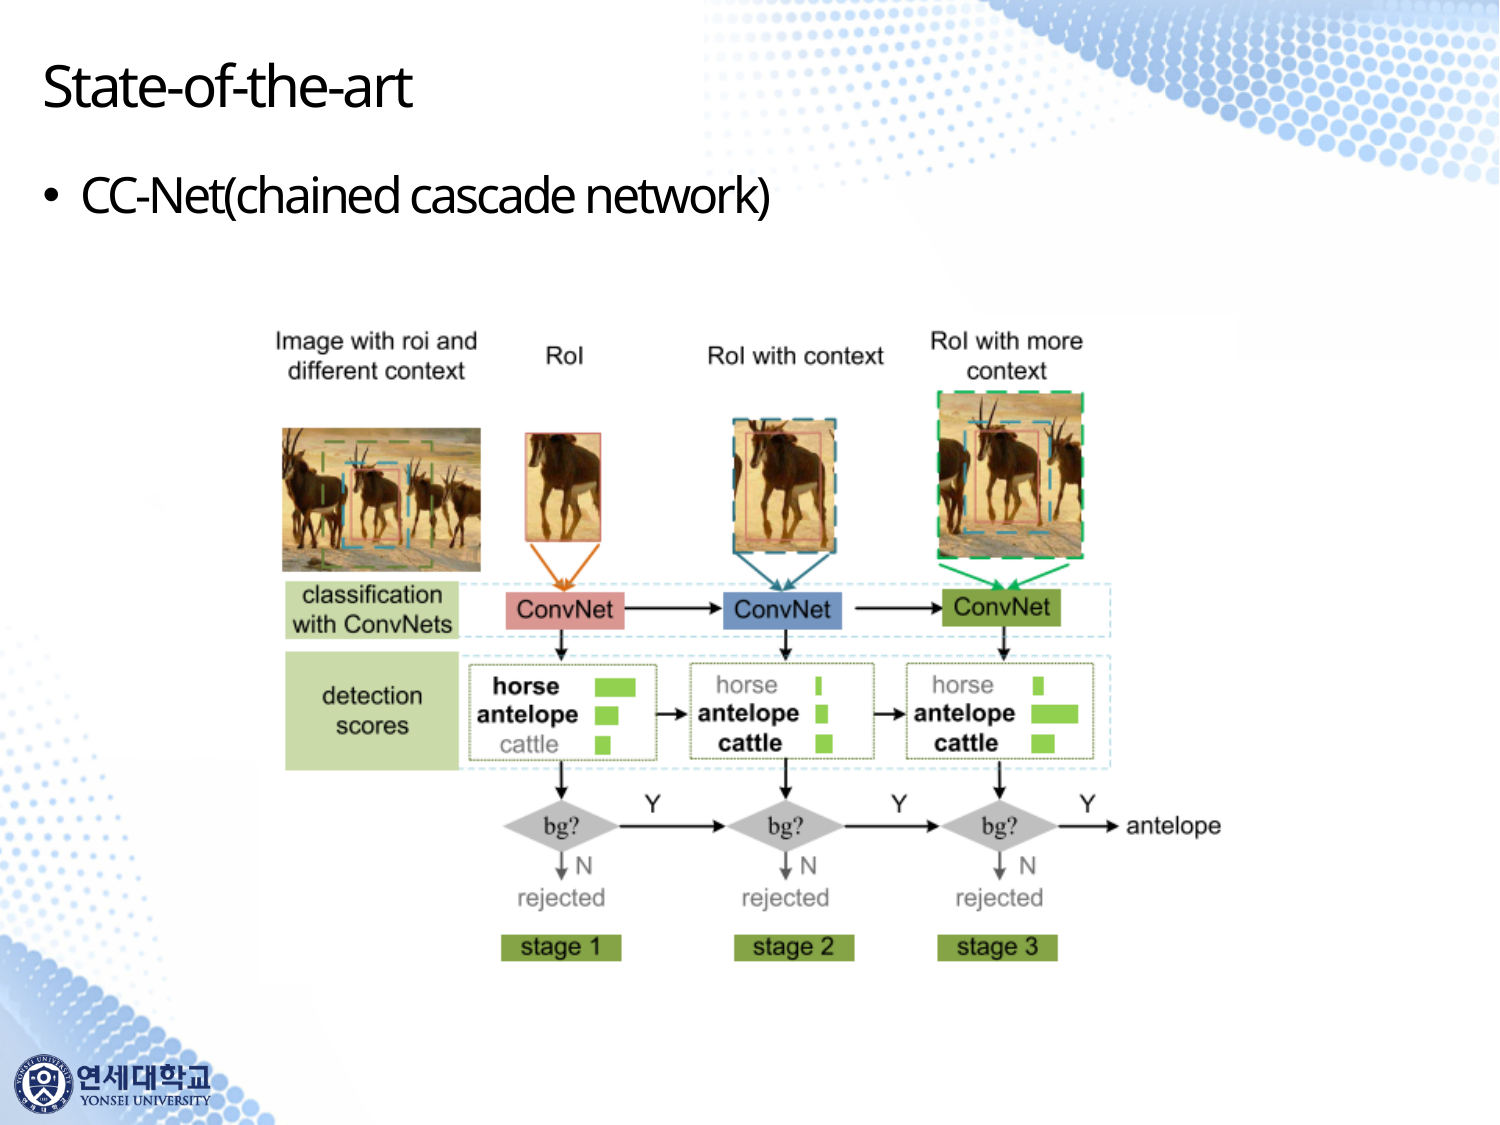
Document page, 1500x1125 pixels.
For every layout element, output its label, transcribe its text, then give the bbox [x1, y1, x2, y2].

title State-of-the-art [34, 34, 1463, 142]
list CC-Net(chained cascade network) [34, 161, 1463, 1034]
picture [0, 0, 1499, 1125]
